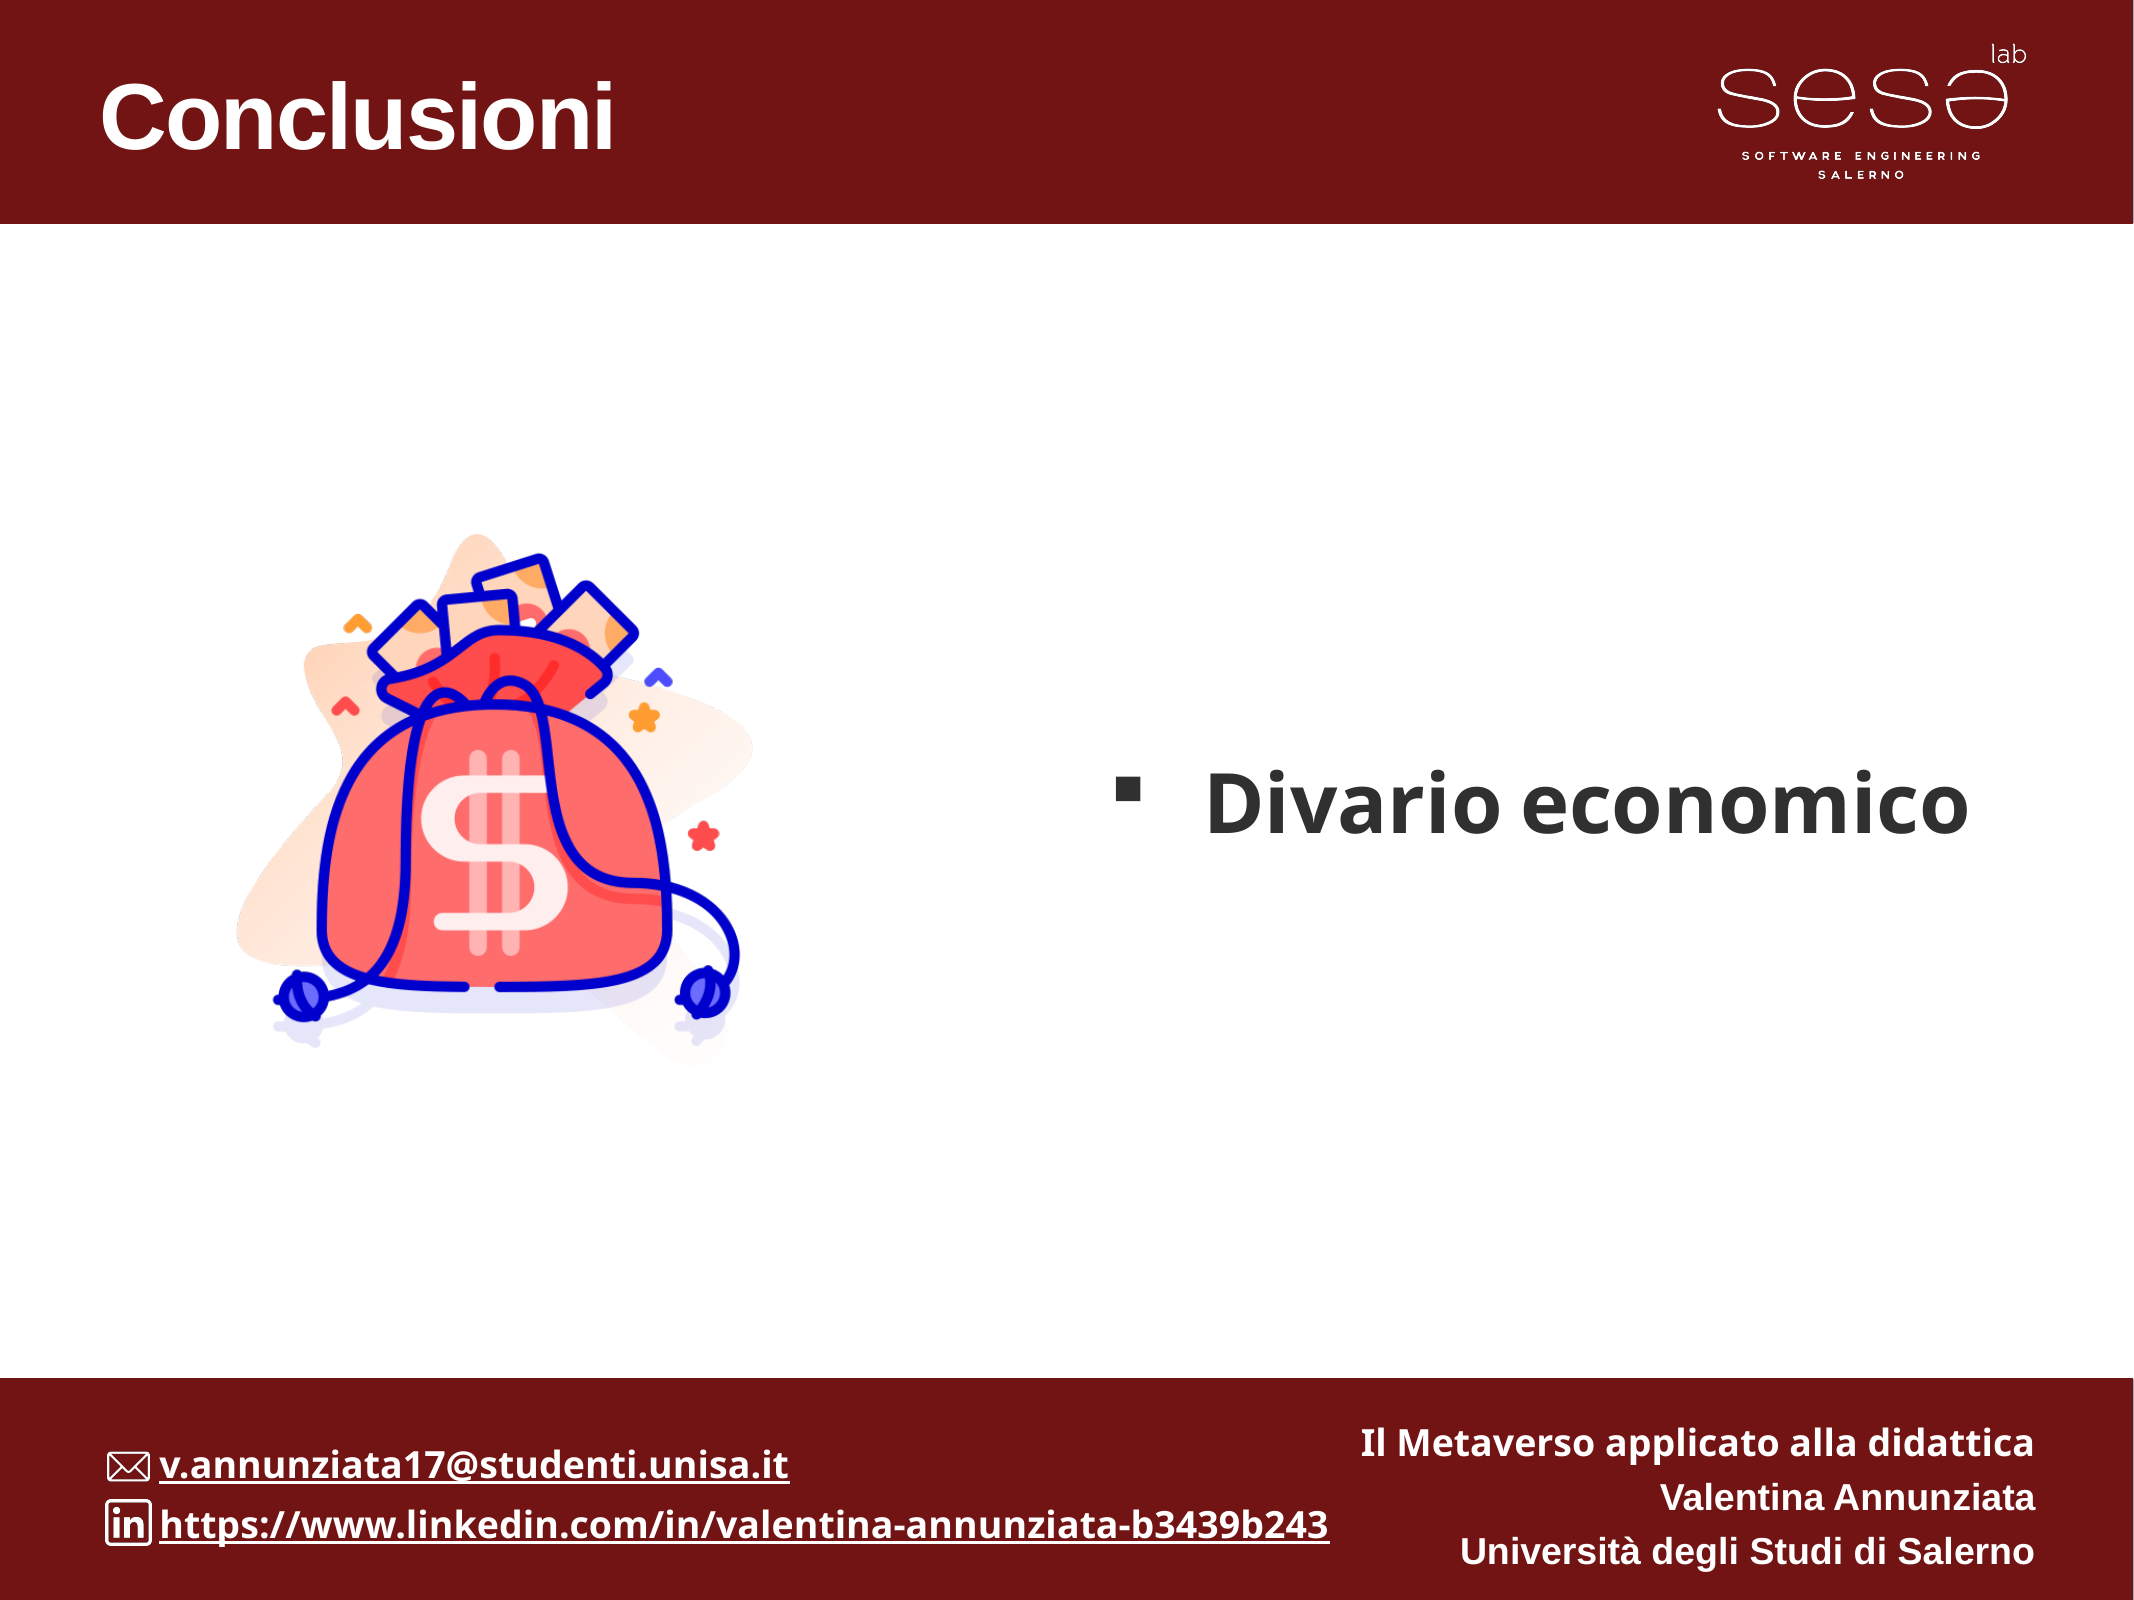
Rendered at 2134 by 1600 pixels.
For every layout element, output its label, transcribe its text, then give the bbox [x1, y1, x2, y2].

text_box Il Metaverso applicato alla didattica Valentina Annunziata Università degli Studi di Salerno [1267, 1401, 2044, 1581]
picture [228, 533, 761, 1066]
text_box Conclusioni [91, 69, 1681, 177]
text_box [0, 0, 2134, 223]
text_box [0, 1379, 2134, 1600]
picture [104, 1499, 152, 1546]
text_box v.annunziata17@studenti.unisa.it https://www.linkedin.com/in/valentina-annunziata-b3439b243 [151, 1422, 1450, 1600]
text_box Divario economico [1101, 741, 1996, 859]
picture [1681, 24, 2045, 200]
picture [107, 1445, 150, 1488]
